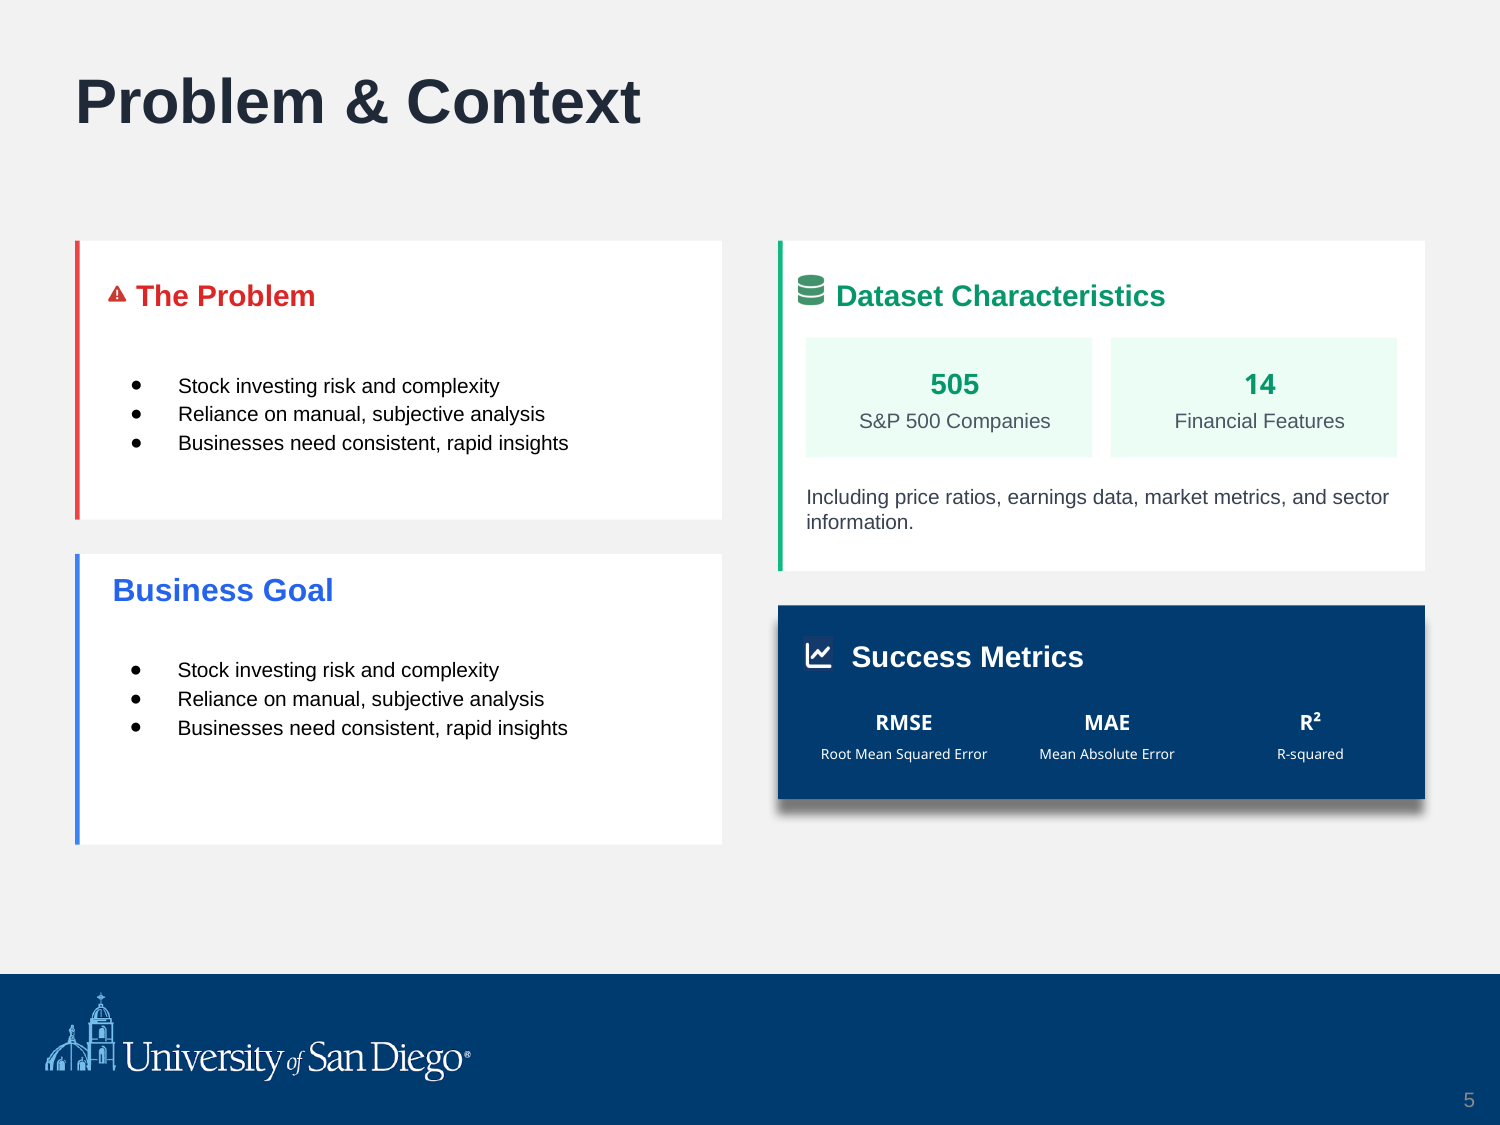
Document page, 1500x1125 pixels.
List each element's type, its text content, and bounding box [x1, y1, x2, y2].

slide_number ‹#› [1125, 1087, 1475, 1110]
text_box 14 [1129, 360, 1390, 405]
text_box 505 [825, 360, 1086, 405]
text_box [783, 240, 1425, 572]
picture [105, 284, 130, 305]
text_box Success Metrics [851, 636, 1202, 675]
text_box [75, 240, 80, 520]
text_box Stock investing risk and complexity Reliance on manual, subjective analysis Businesses need consistent, rapid insights [103, 337, 706, 486]
picture [0, 974, 1500, 1125]
text_box [1110, 337, 1397, 458]
picture [795, 274, 826, 307]
text_box Business Goal [112, 588, 387, 628]
text_box [80, 553, 722, 845]
text_box Root Mean Squared Error [806, 742, 1003, 765]
text_box [778, 605, 1425, 800]
text_box [806, 337, 1093, 458]
text_box Problem & Context [74, 74, 1437, 122]
text_box Stock investing risk and complexity Reliance on manual, subjective analysis Businesses need consistent, rapid insights [87, 638, 650, 755]
text_box Including price ratios, earnings data, market metrics, and sector information. [806, 479, 1409, 537]
text_box R-squared [1212, 742, 1409, 765]
picture [802, 635, 833, 671]
text_box [778, 240, 783, 572]
text_box Mean Absolute Error [1009, 742, 1206, 765]
text_box [75, 553, 80, 845]
text_box S&P 500 Companies [825, 405, 1086, 435]
text_box MAE [1009, 702, 1206, 742]
text_box Dataset Characteristics [836, 275, 1240, 314]
text_box The Problem [135, 275, 486, 314]
text_box [80, 240, 722, 520]
text_box RMSE [806, 702, 1003, 742]
text_box R² [1212, 702, 1409, 742]
text_box Financial Features [1129, 405, 1390, 435]
